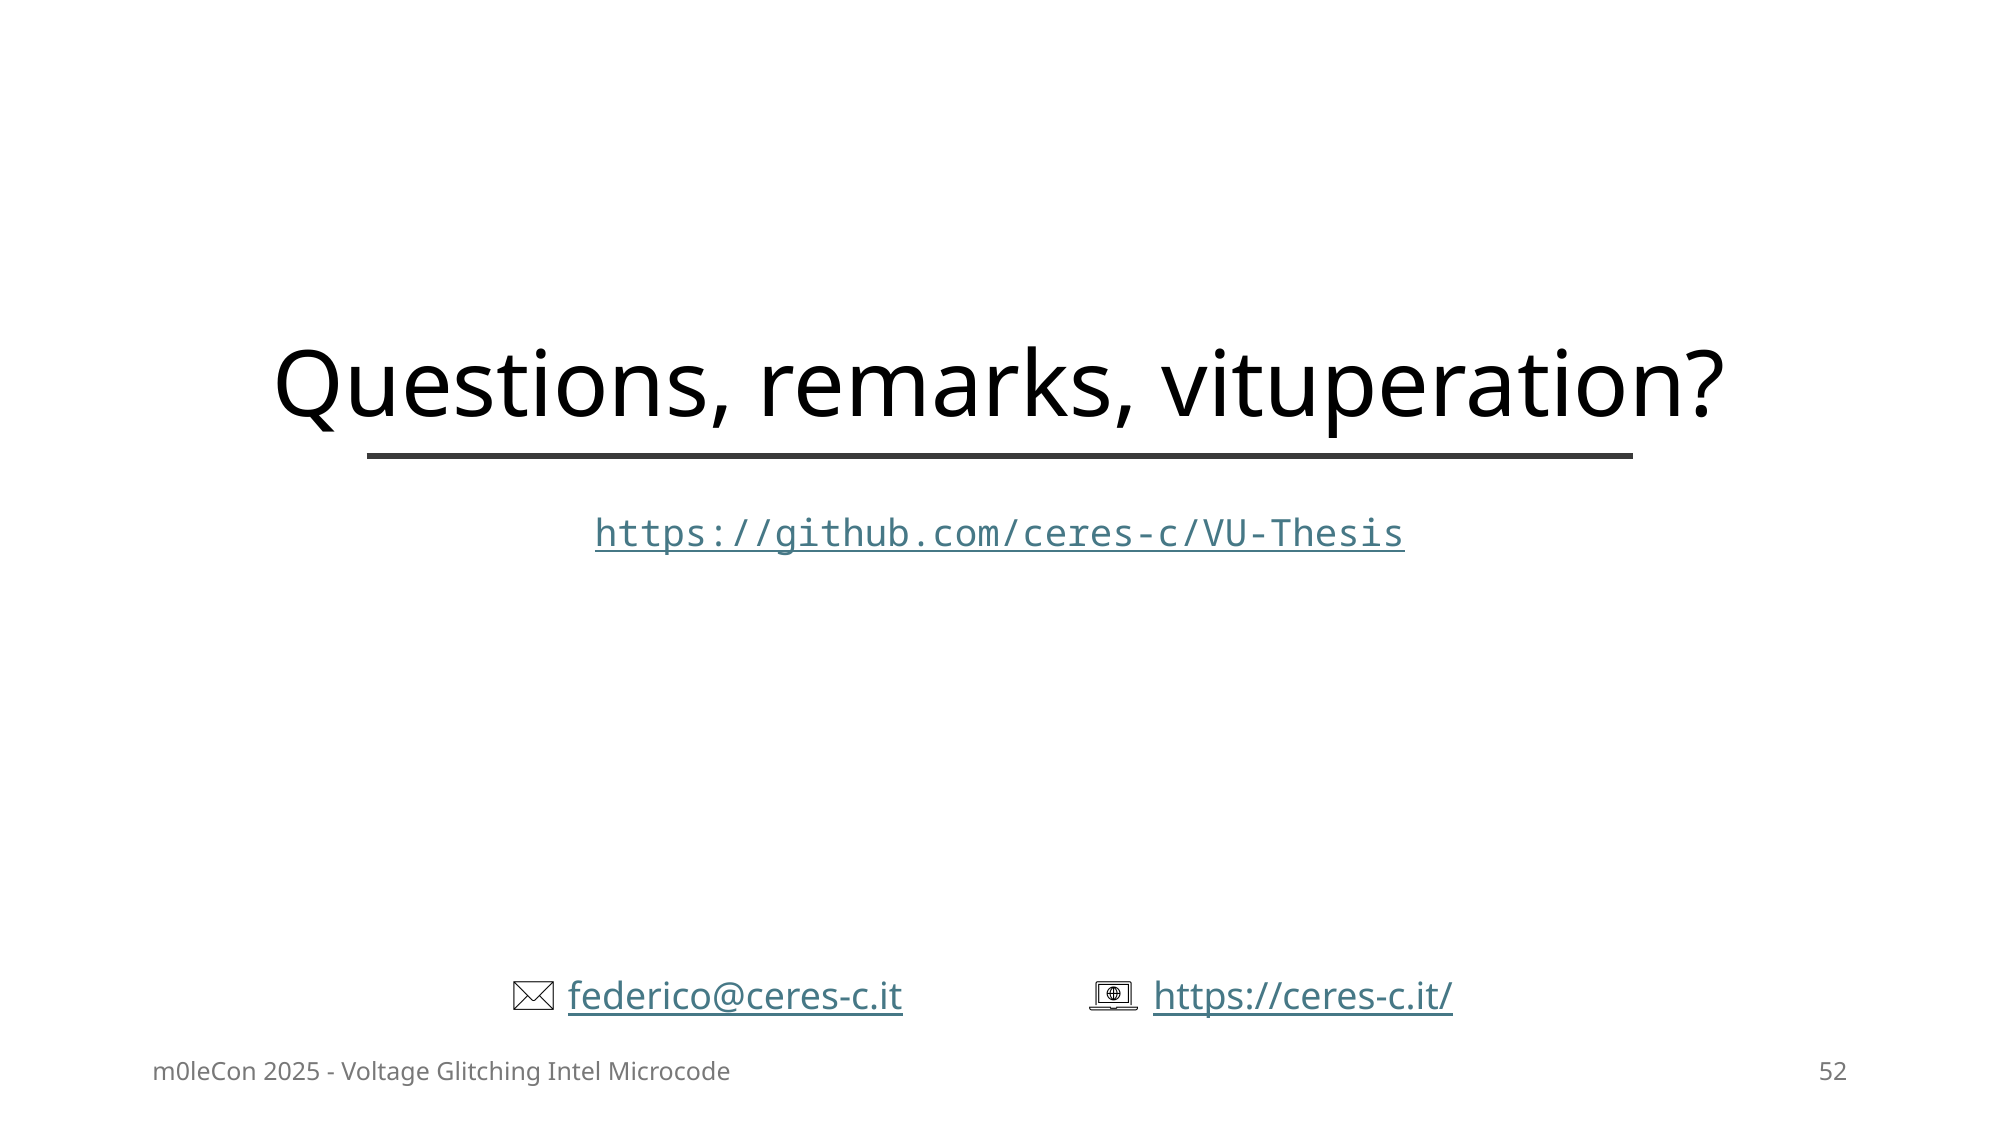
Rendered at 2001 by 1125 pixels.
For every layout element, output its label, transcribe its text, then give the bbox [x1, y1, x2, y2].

footer m0leCon 2025 - Voltage Glitching Intel Microcode [137, 1042, 1338, 1103]
text_box https://github.com/ceres-c/VU-Thesis [573, 501, 1427, 568]
slide_number 52 [1412, 1042, 1863, 1103]
title Questions, remarks, vituperation? [137, 278, 1863, 496]
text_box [507, 964, 1492, 1027]
